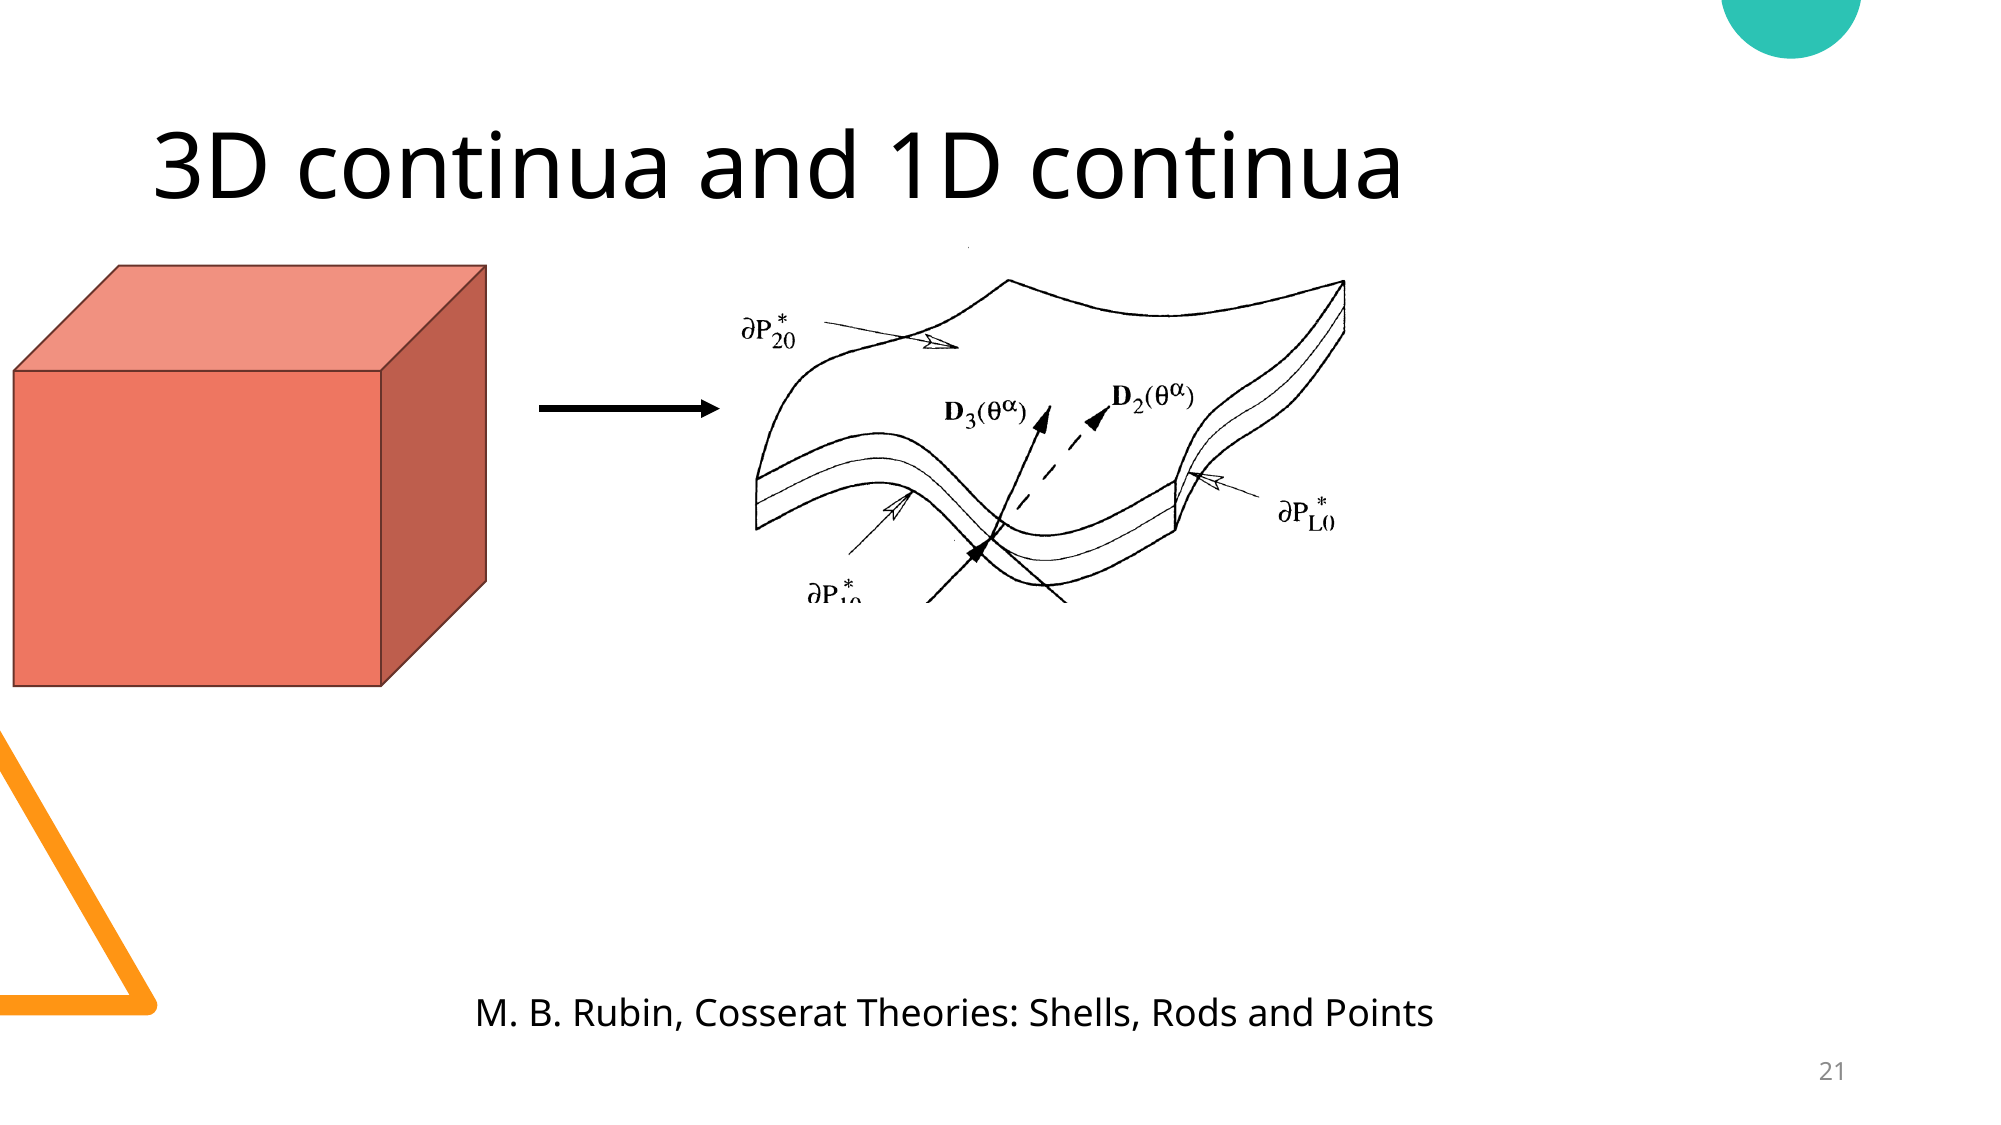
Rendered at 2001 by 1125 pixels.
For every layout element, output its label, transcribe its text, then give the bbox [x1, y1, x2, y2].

slide_number 21 [1412, 1042, 1863, 1103]
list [680, 218, 1366, 603]
text_box [12, 264, 487, 688]
title 3D continua and 1D continua [137, 59, 1863, 278]
text_box M. B. Rubin, Cosserat Theories: Shells, Rods and Points [459, 982, 1460, 1042]
